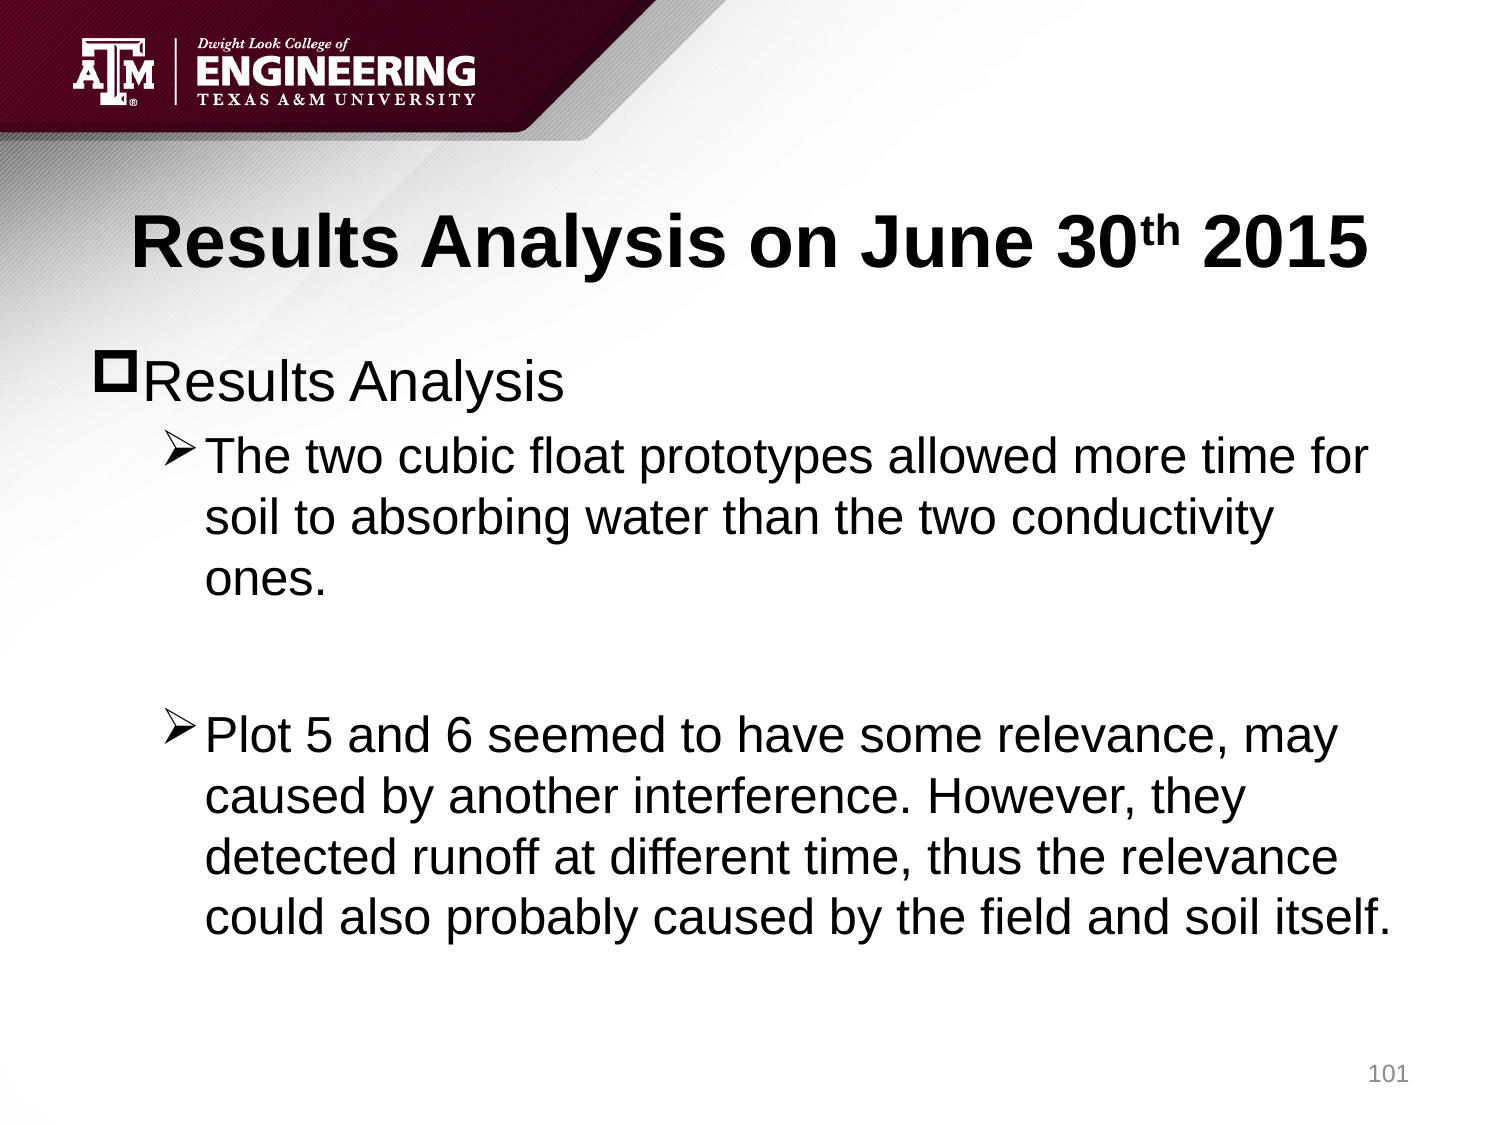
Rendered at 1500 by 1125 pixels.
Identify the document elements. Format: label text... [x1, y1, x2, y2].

title Results Analysis on June 30th 2015 [75, 172, 1425, 304]
slide_number 101 [1074, 1042, 1425, 1103]
picture [0, 0, 1500, 1125]
list Results Analysis The two cubic float prototypes allowed more time for soil to absorbing water than the two conductivity ones. Plot 5 and 6 seemed to have some relevance, may caused by another interference. However, they detected runoff at different time, thus the relevance could also probably caused by the field and soil itself. [75, 336, 1425, 1005]
